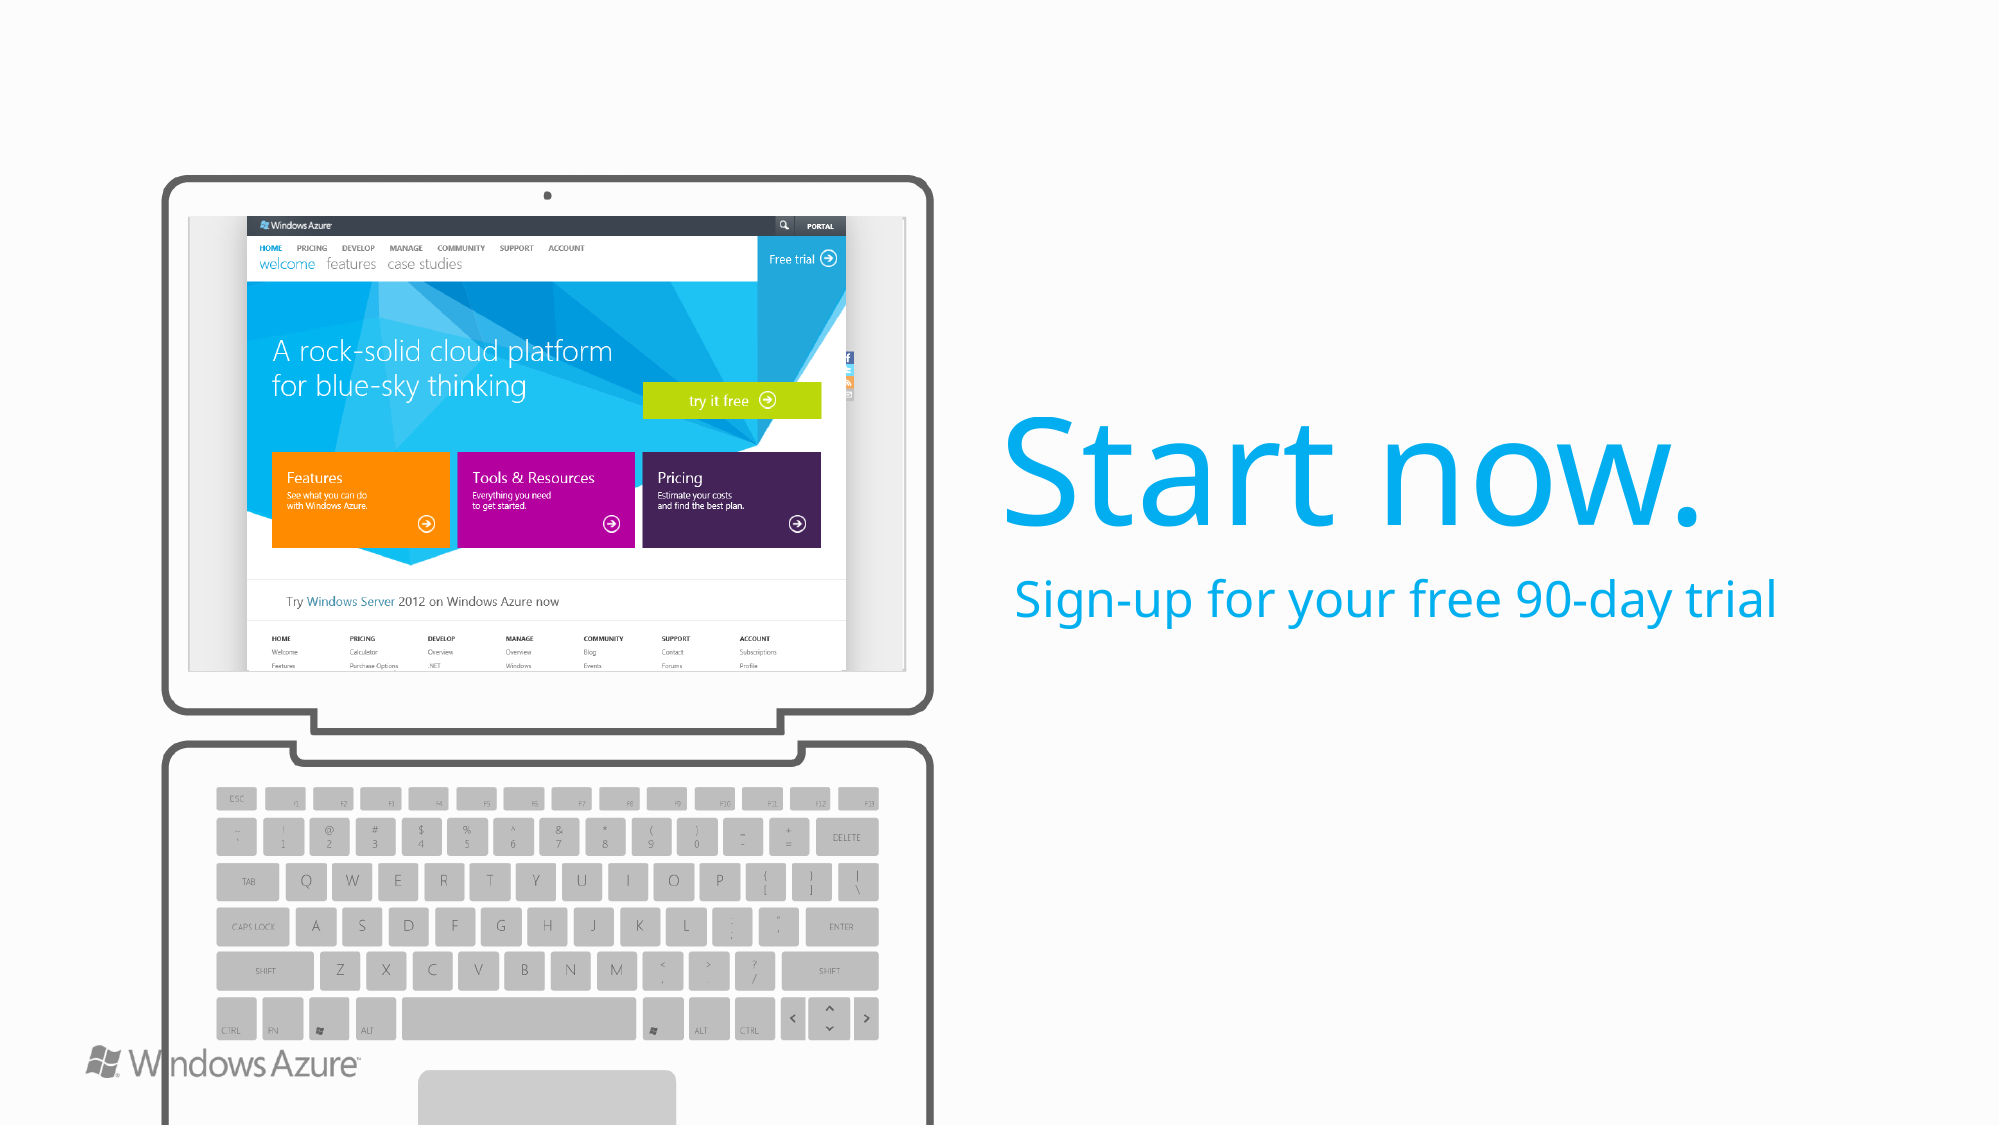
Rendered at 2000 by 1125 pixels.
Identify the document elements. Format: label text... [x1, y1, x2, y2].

list Start now. [999, 396, 1917, 559]
text_box Sign-up for your free 90-day trial [999, 559, 2000, 635]
picture [153, 167, 937, 1125]
